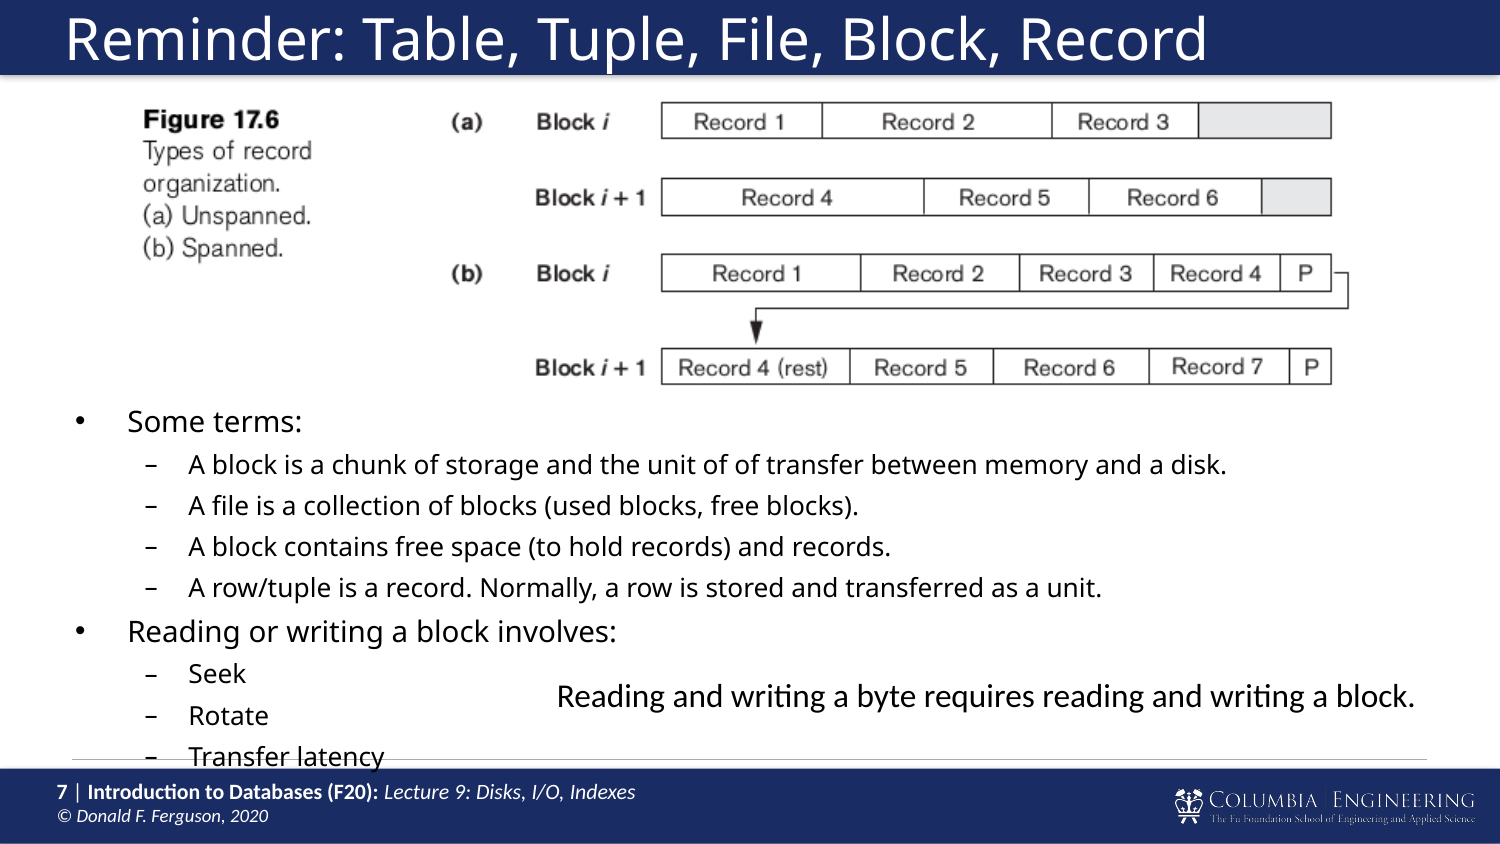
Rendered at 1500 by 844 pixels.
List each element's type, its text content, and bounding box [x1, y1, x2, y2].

picture [137, 96, 1363, 396]
list Some terms: A block is a chunk of storage and the unit of of transfer between memory and a disk. A file is a collection of blocks (used blocks, free blocks). A block contains free space (to hold records) and records. A row/tuple is a record. Normally, a row is stored and transferred as a unit. Reading or writing a block involves: Seek Rotate Transfer latency [75, 395, 1456, 772]
text_box Reading and writing a byte requires reading and writing a block. [542, 666, 1433, 722]
title Reminder: Table, Tuple, File, Block, Record [50, 2, 1409, 67]
